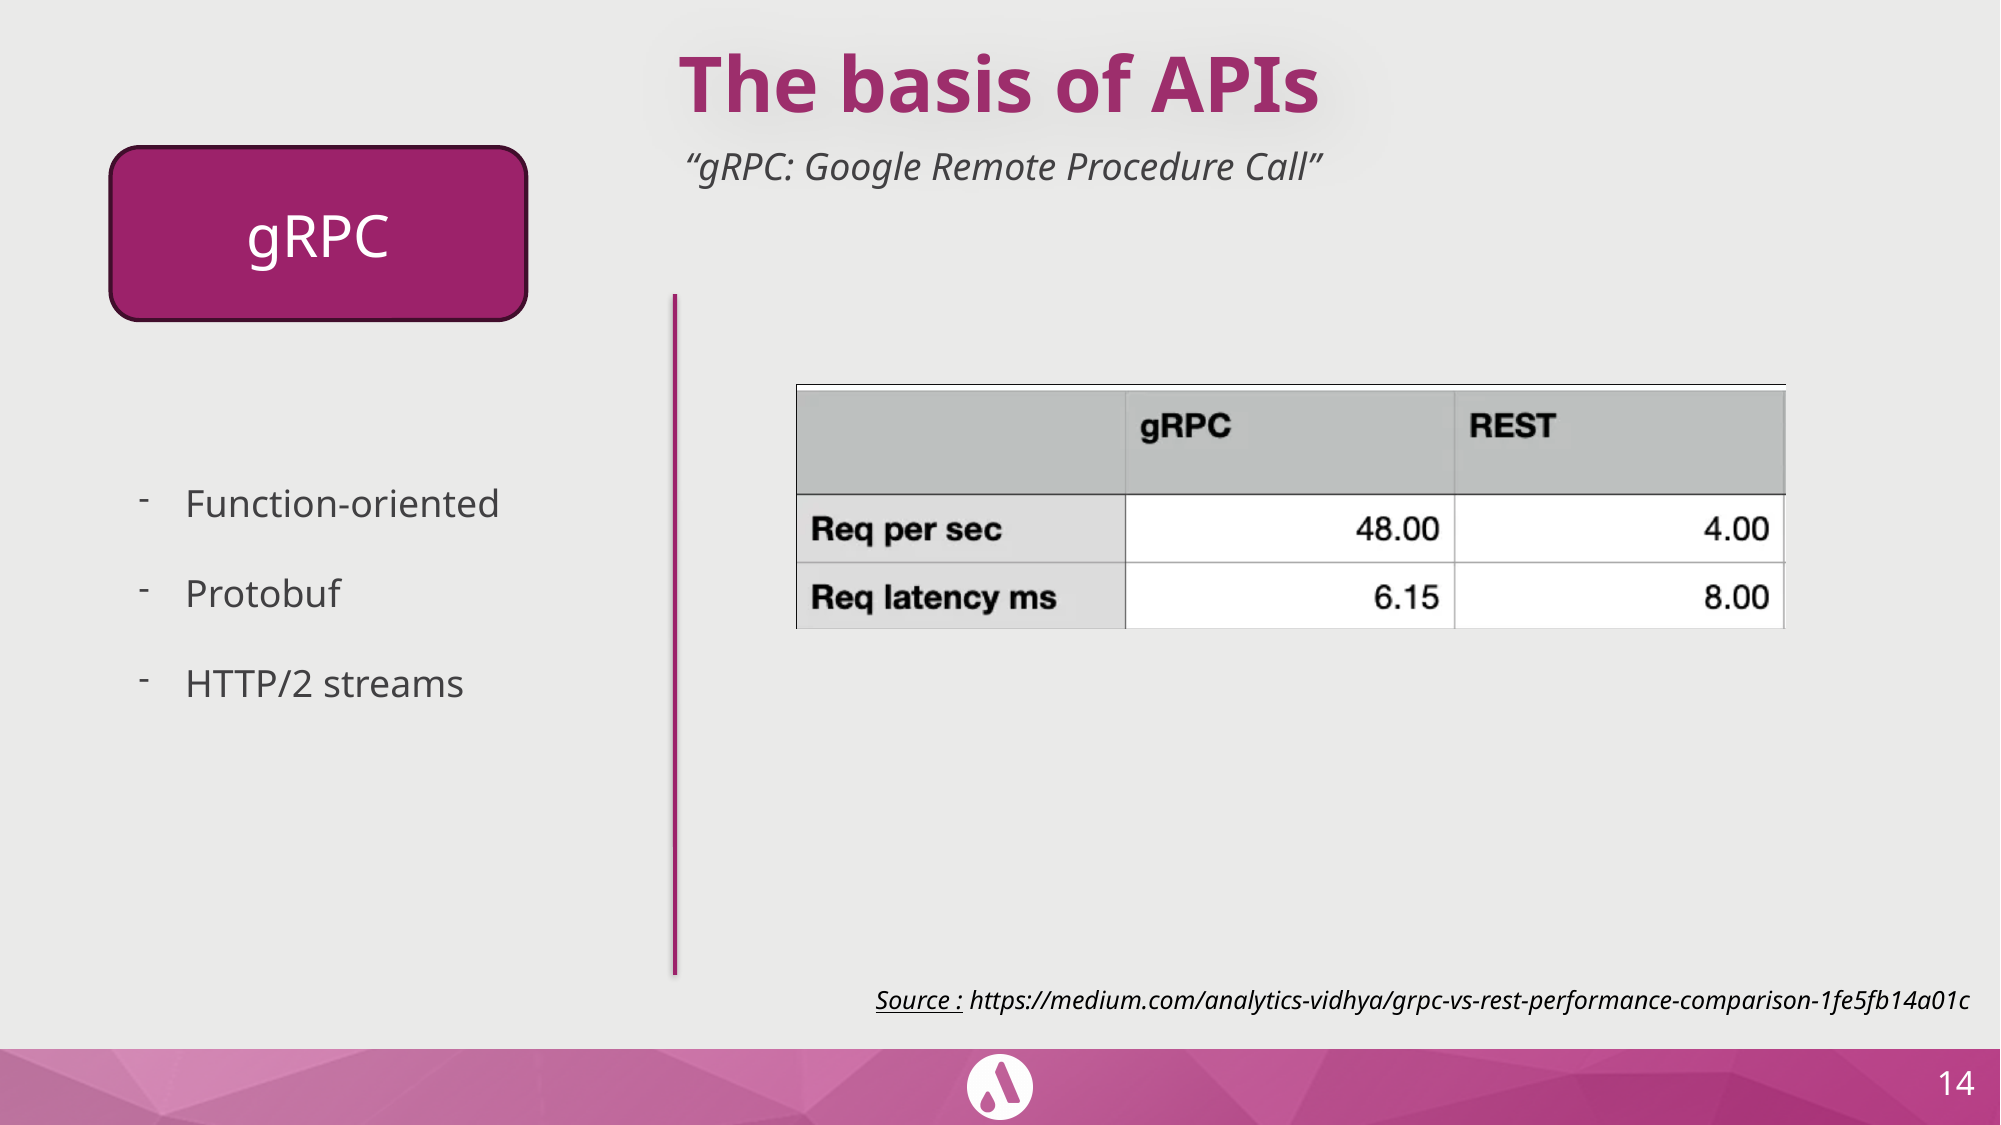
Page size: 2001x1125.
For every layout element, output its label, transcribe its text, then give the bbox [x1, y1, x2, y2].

picture [795, 383, 1786, 629]
title The basis of APIs [157, 35, 1843, 77]
picture [0, 1049, 2000, 1125]
text_box “gRPC: Google Remote Procedure Call” [0, 77, 2000, 247]
text_box gRPC [110, 147, 527, 321]
text_box Source : https://medium.com/analytics-vidhya/grpc-vs-rest-performance-comparison-1fe5fb14a01c [662, 977, 1987, 1023]
slide_number ‹#› [1539, 1054, 1990, 1115]
text_box Function-oriented Protobuf HTTP/2 streams [123, 472, 574, 758]
